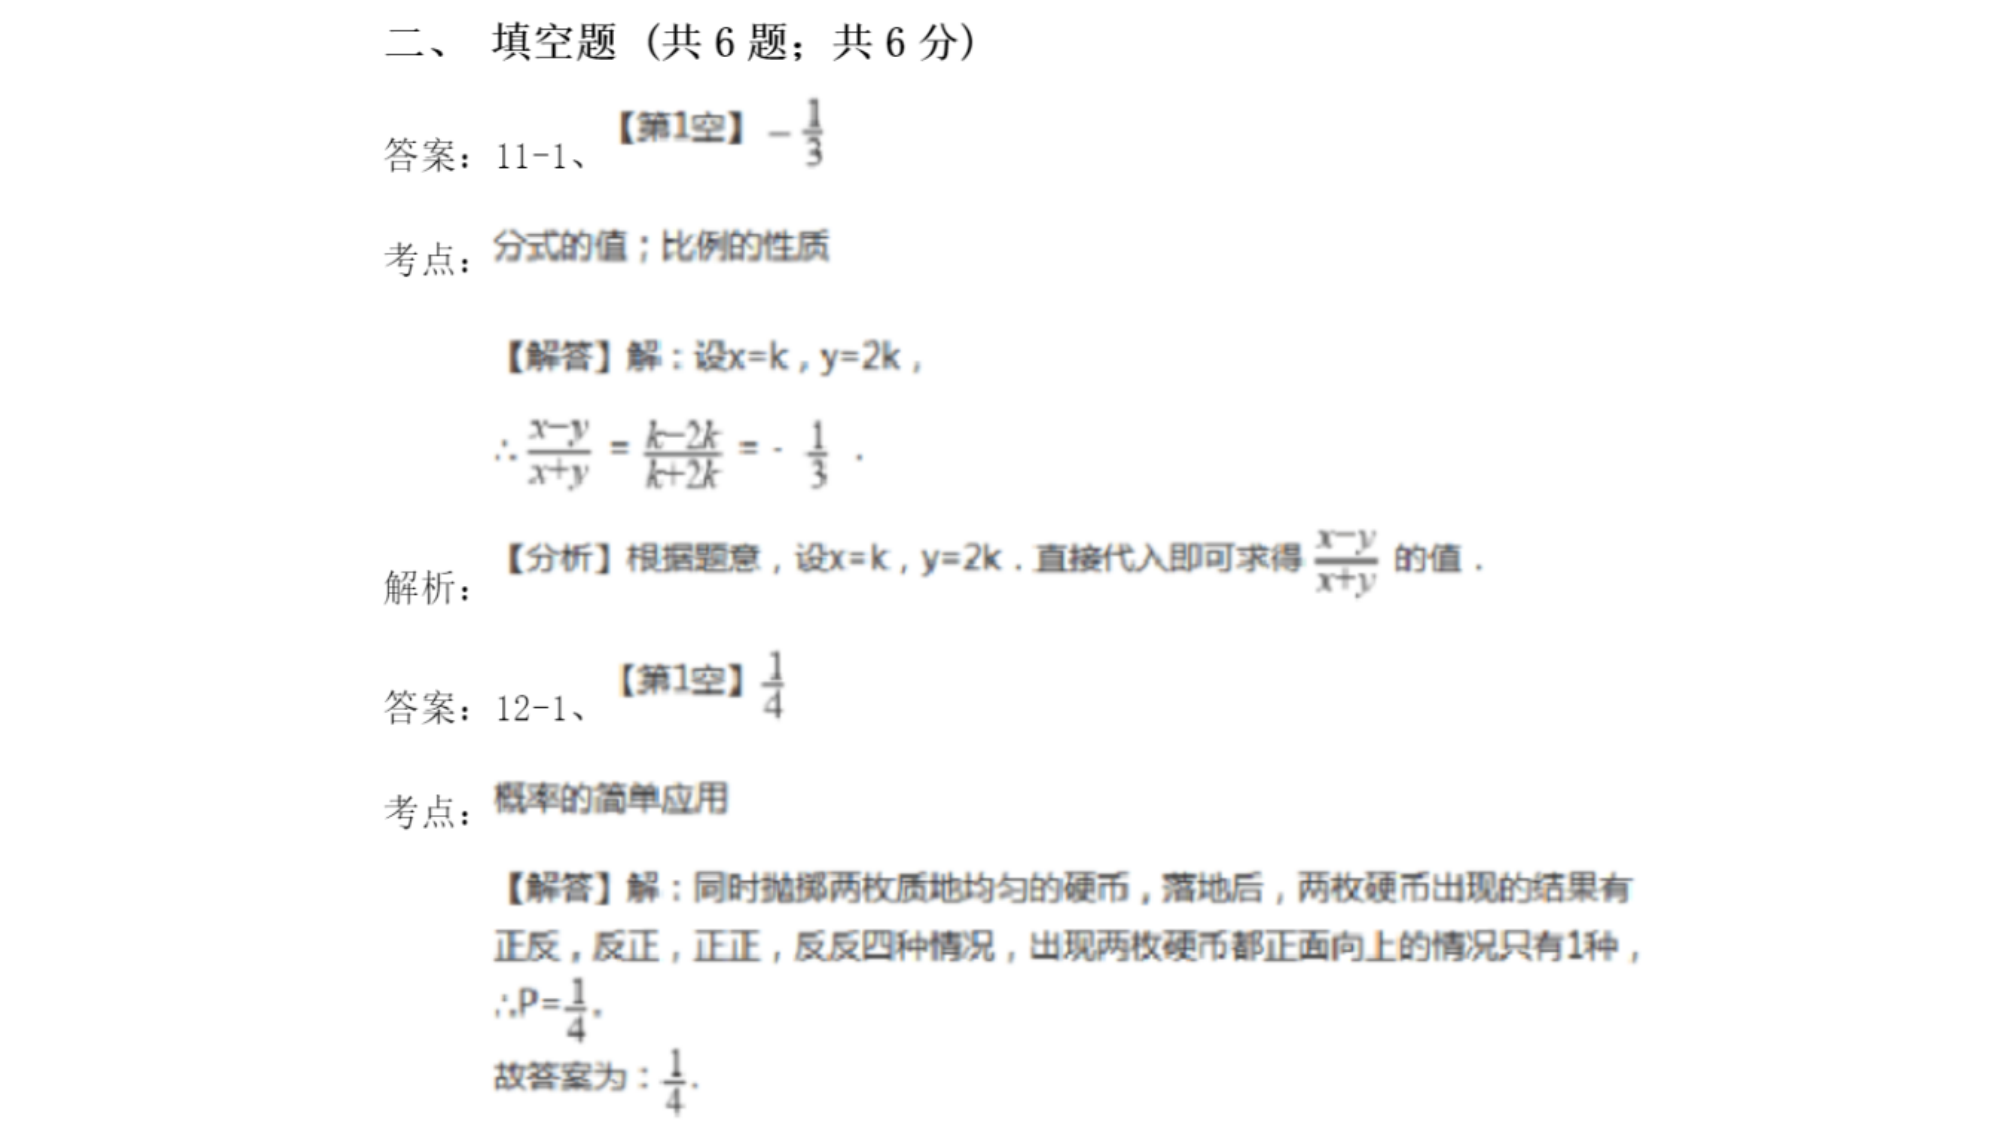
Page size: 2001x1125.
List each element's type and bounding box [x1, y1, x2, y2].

picture [321, 0, 1679, 1125]
